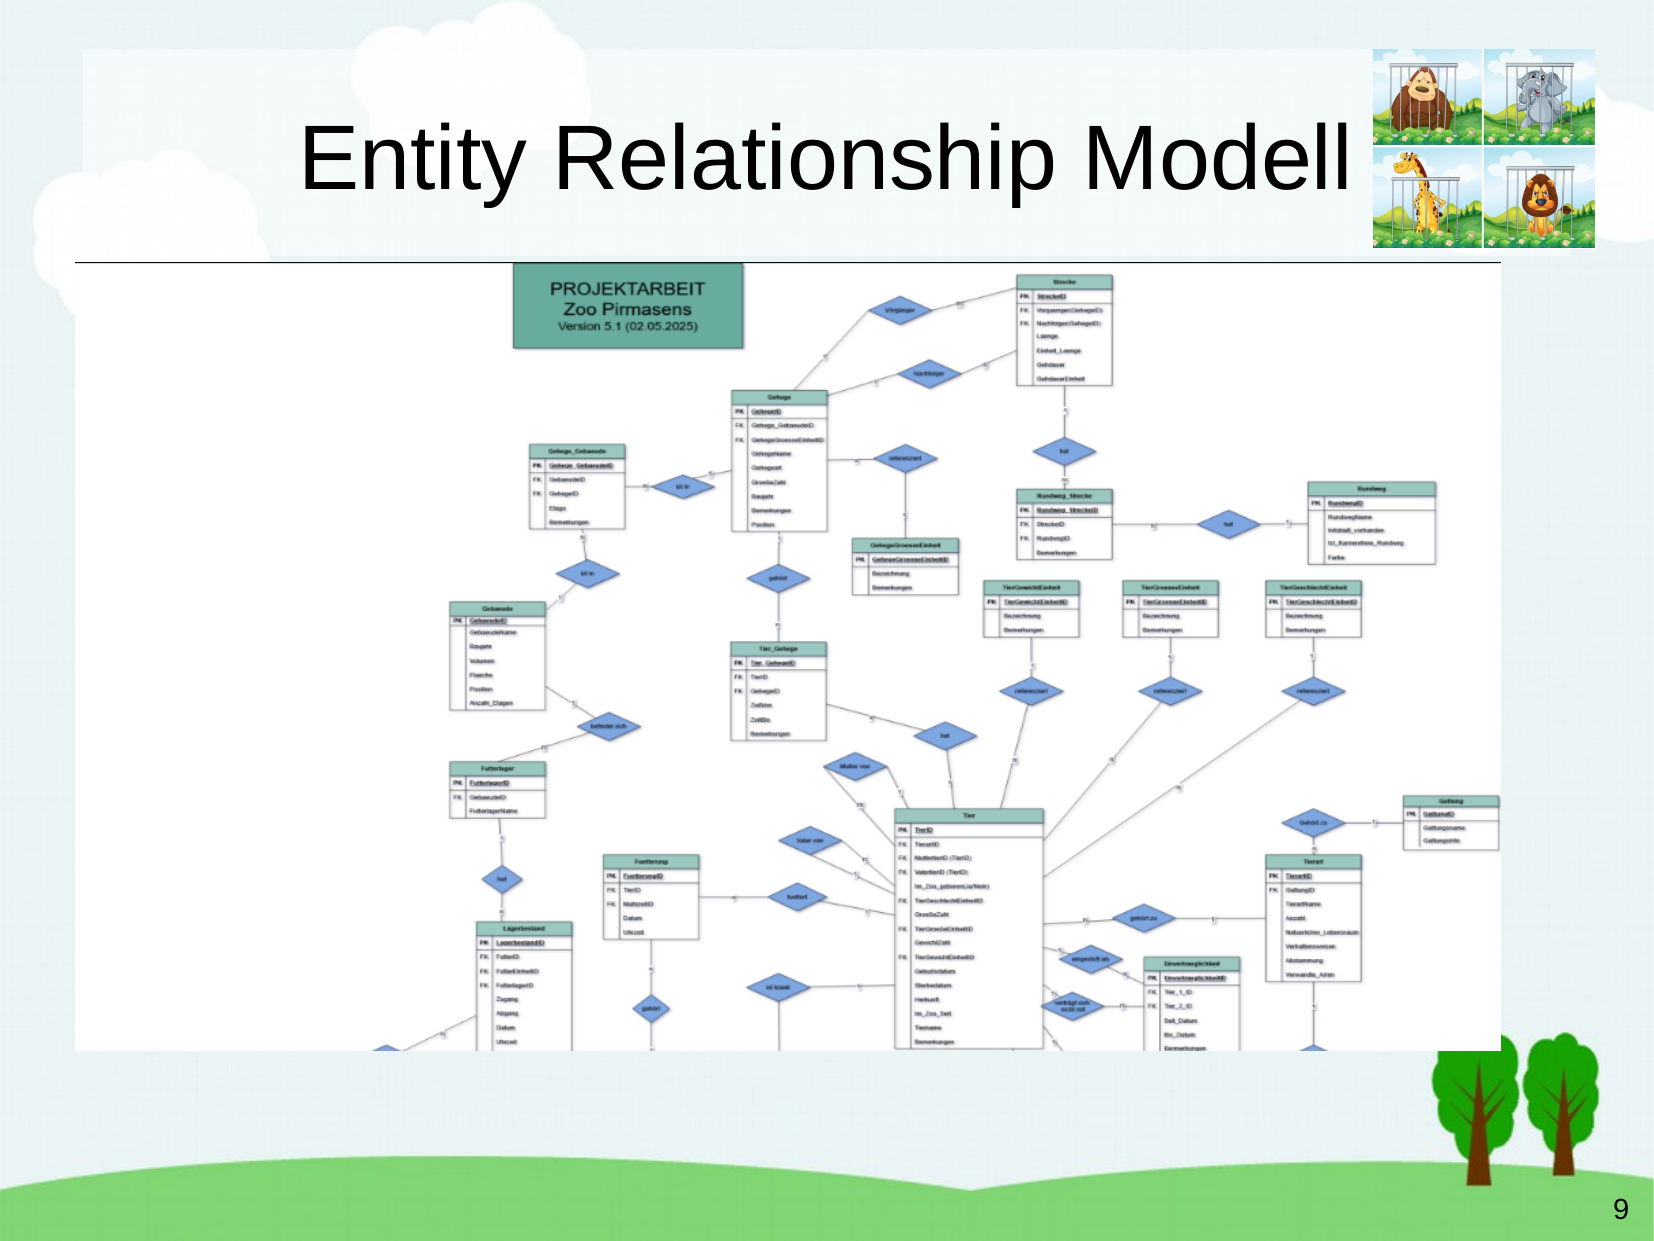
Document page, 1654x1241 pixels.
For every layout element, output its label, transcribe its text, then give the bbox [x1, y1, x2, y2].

slide_number 9 [1244, 1190, 1630, 1241]
picture [0, 0, 1654, 1241]
title Entity Relationship Modell [82, 49, 1571, 256]
